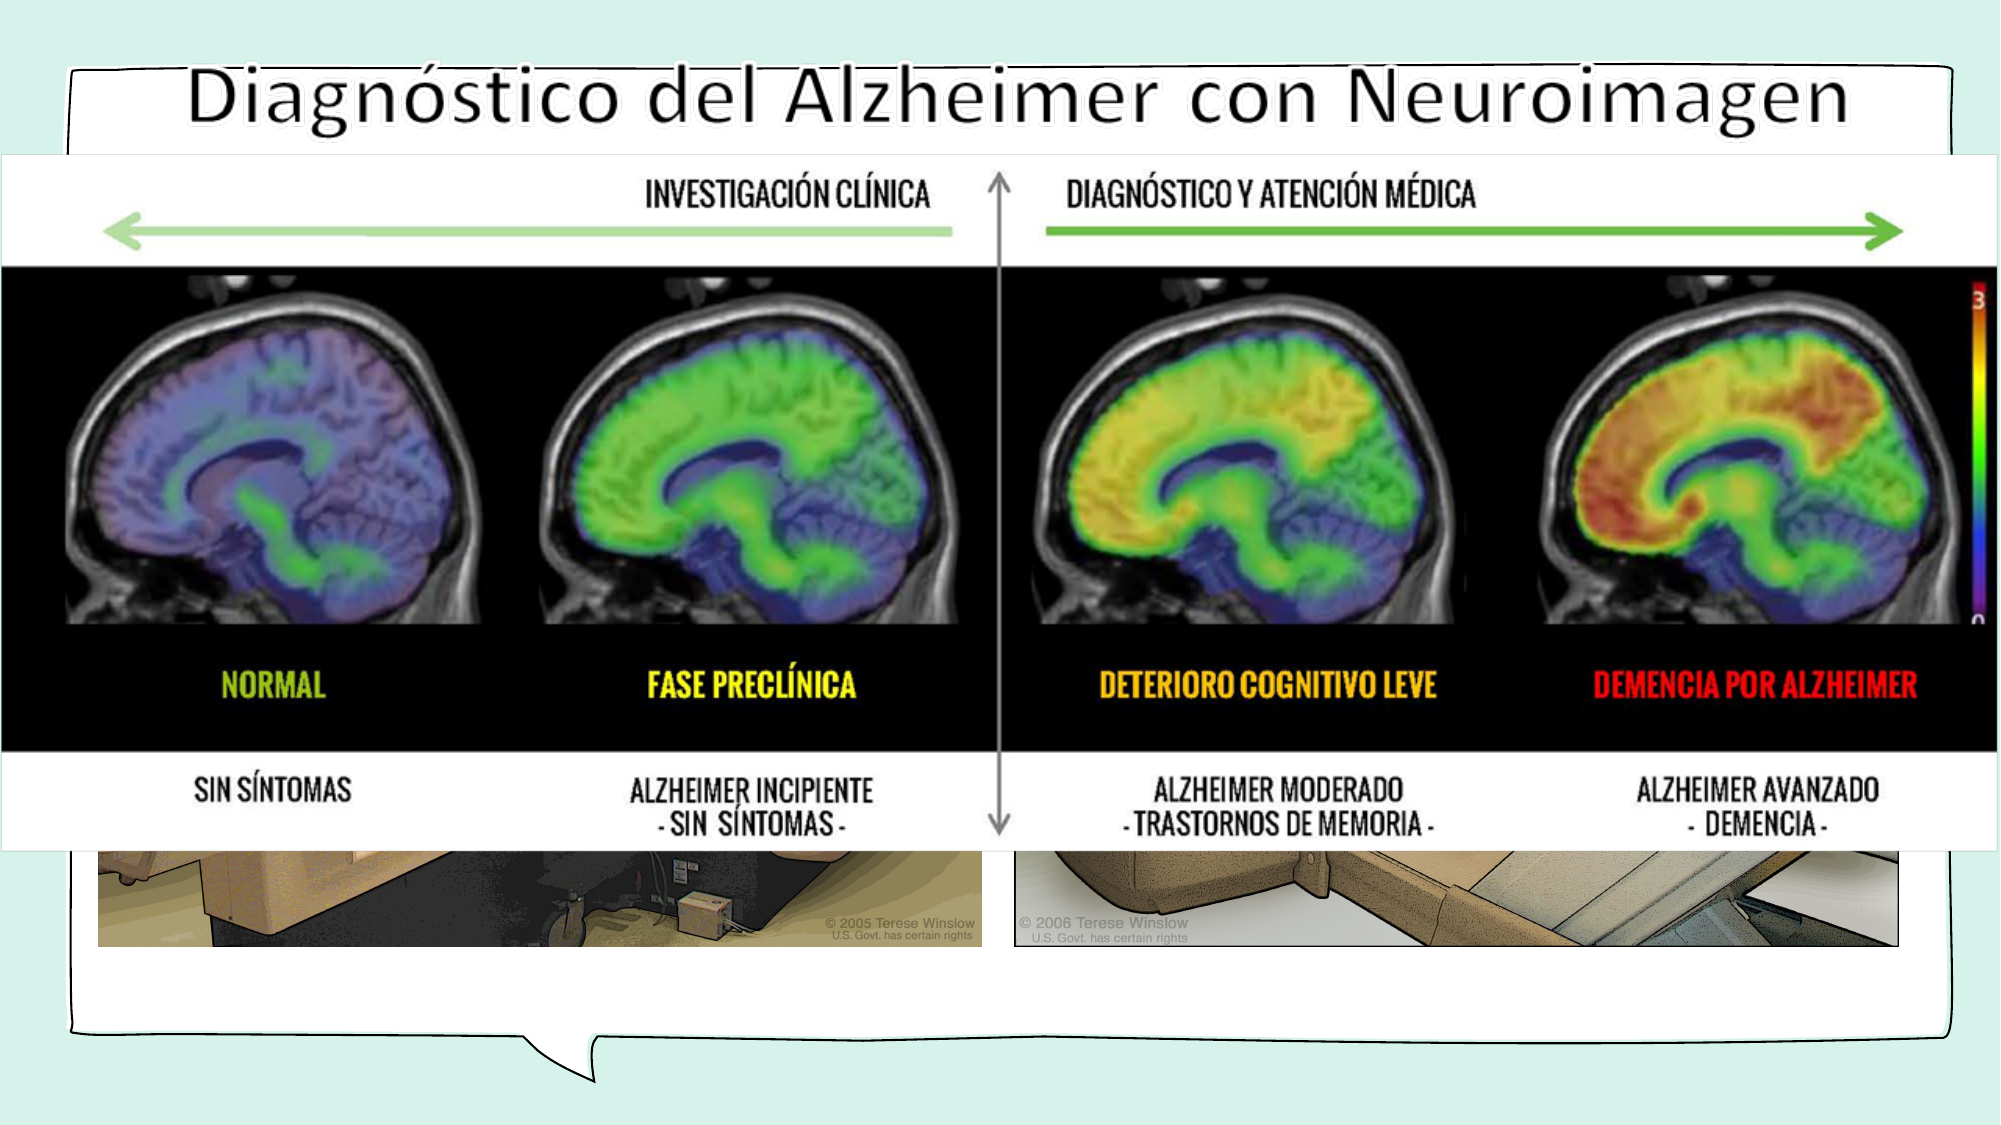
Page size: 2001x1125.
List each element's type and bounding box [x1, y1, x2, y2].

picture [0, 11, 1999, 947]
